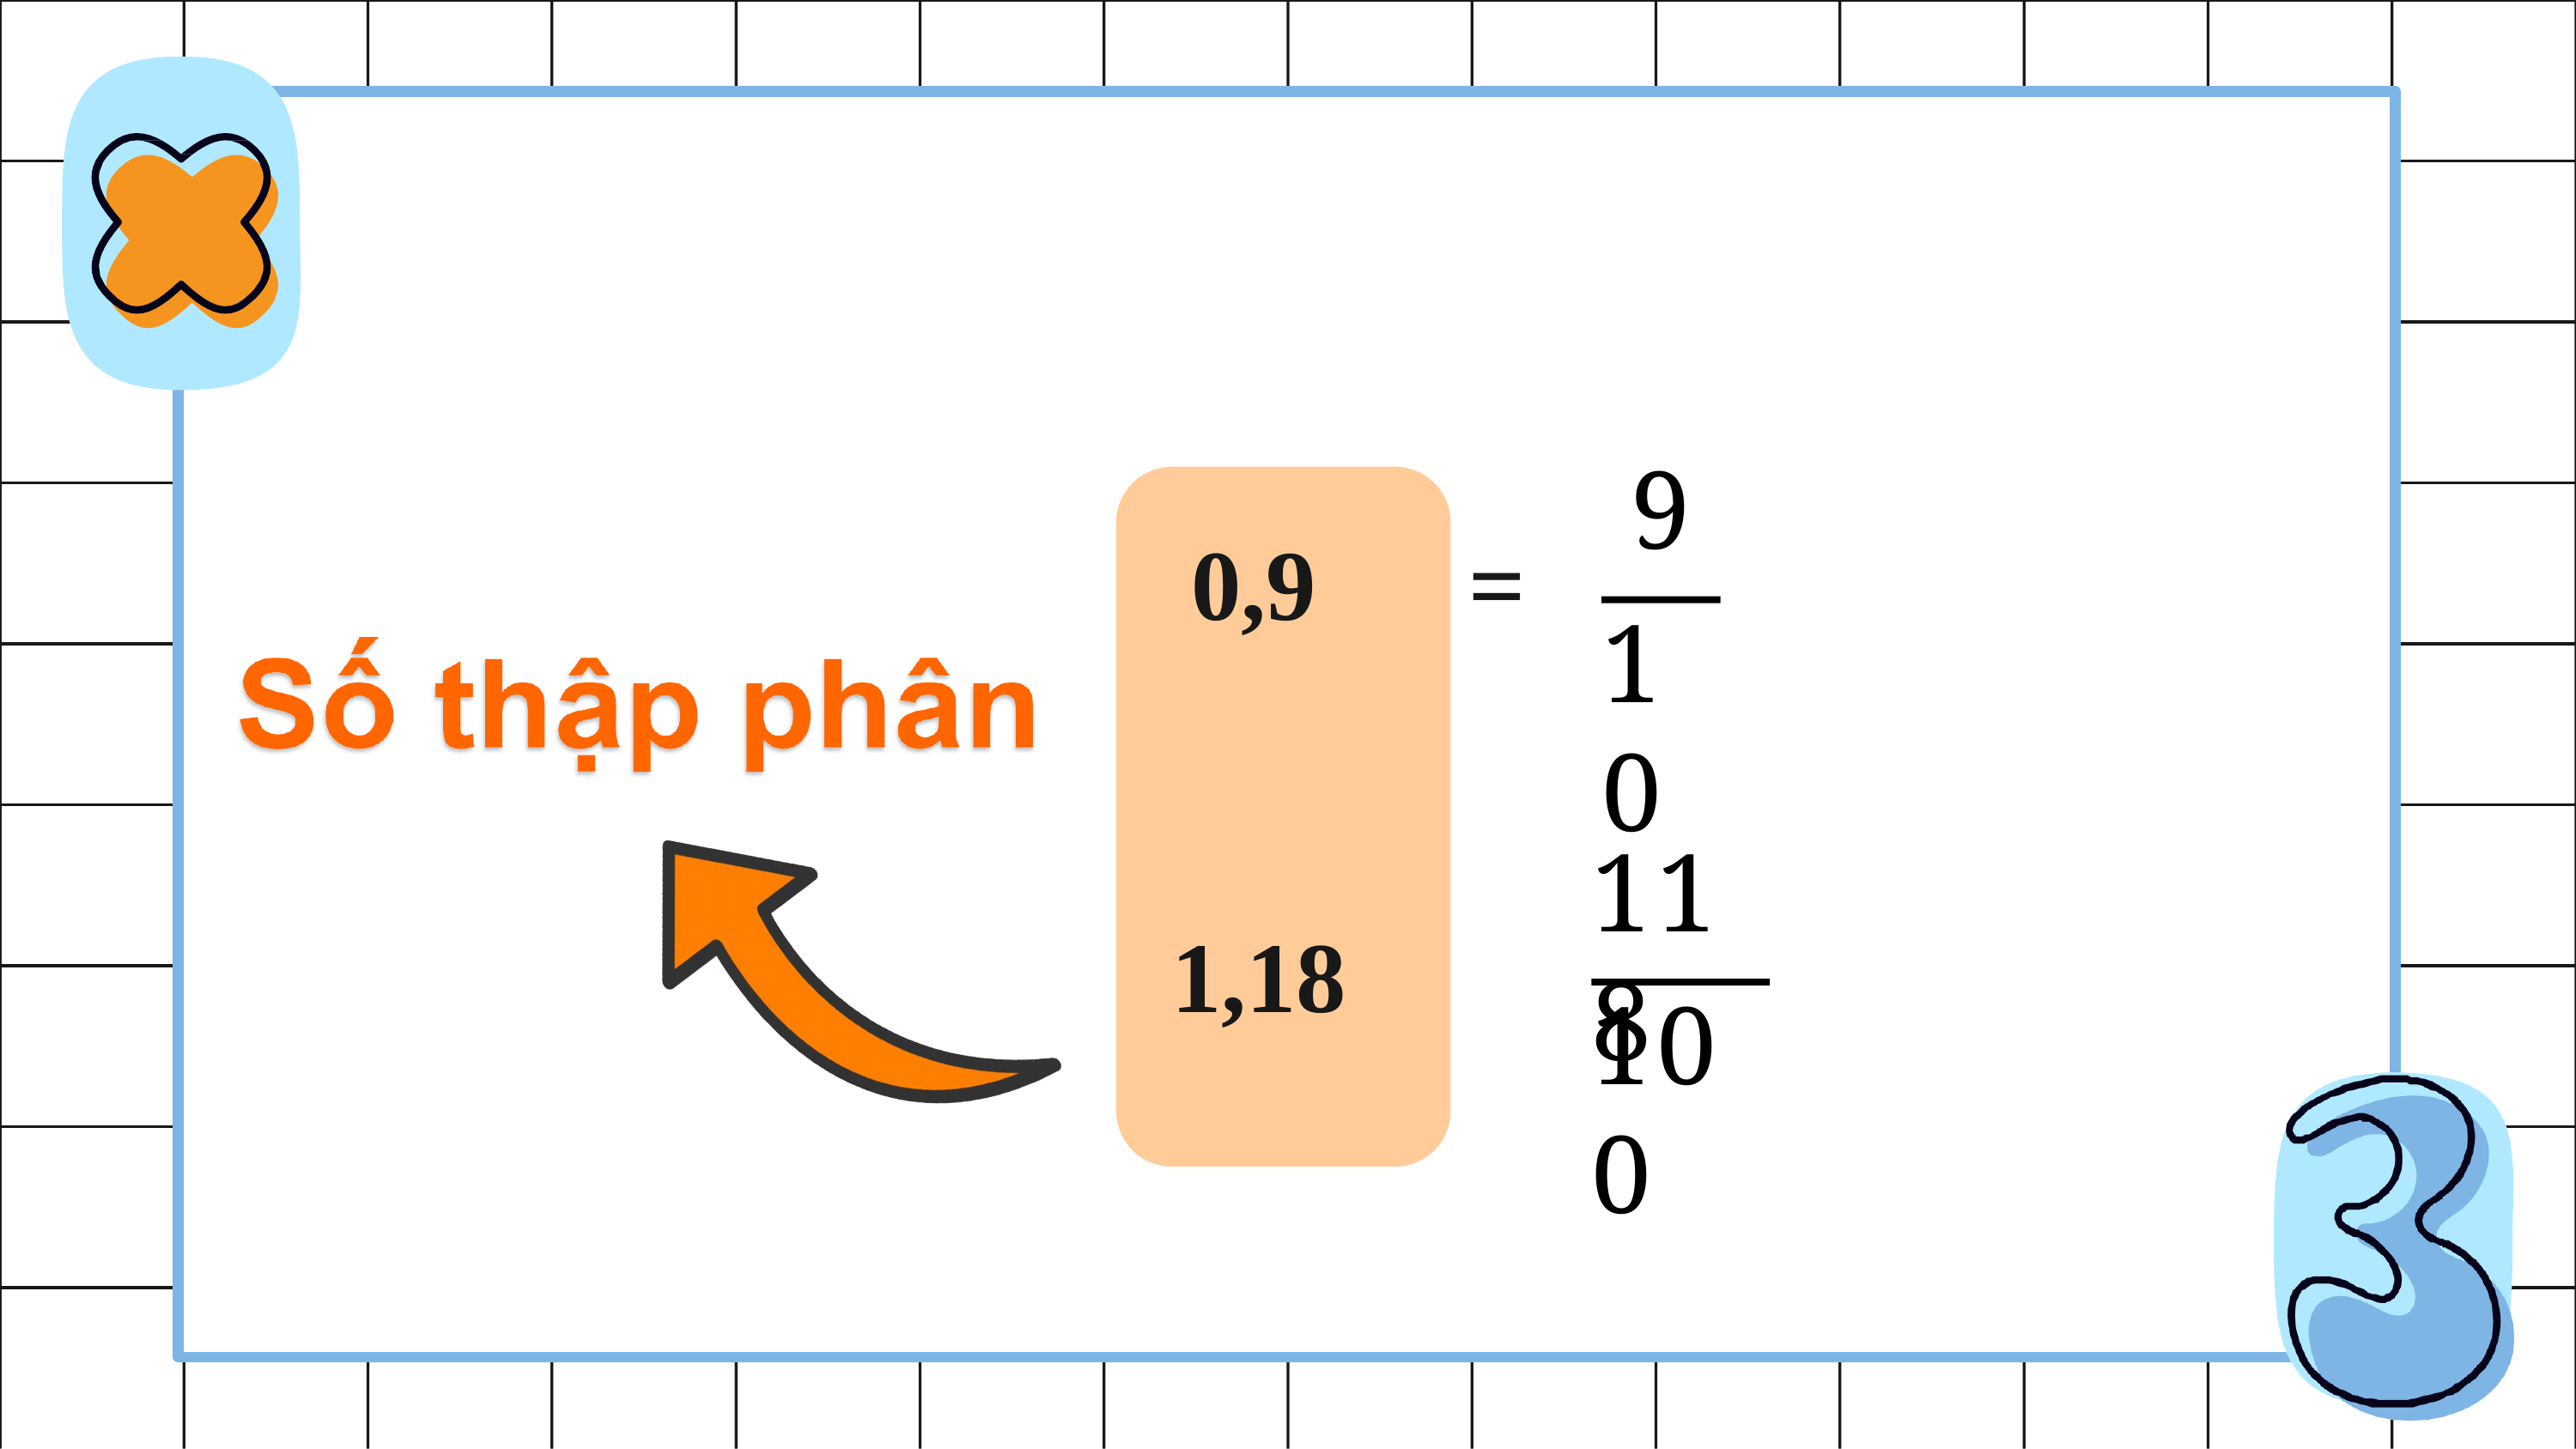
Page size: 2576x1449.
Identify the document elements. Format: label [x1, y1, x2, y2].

text_box [234, 596, 1721, 1230]
text_box [0, 0, 2576, 1449]
